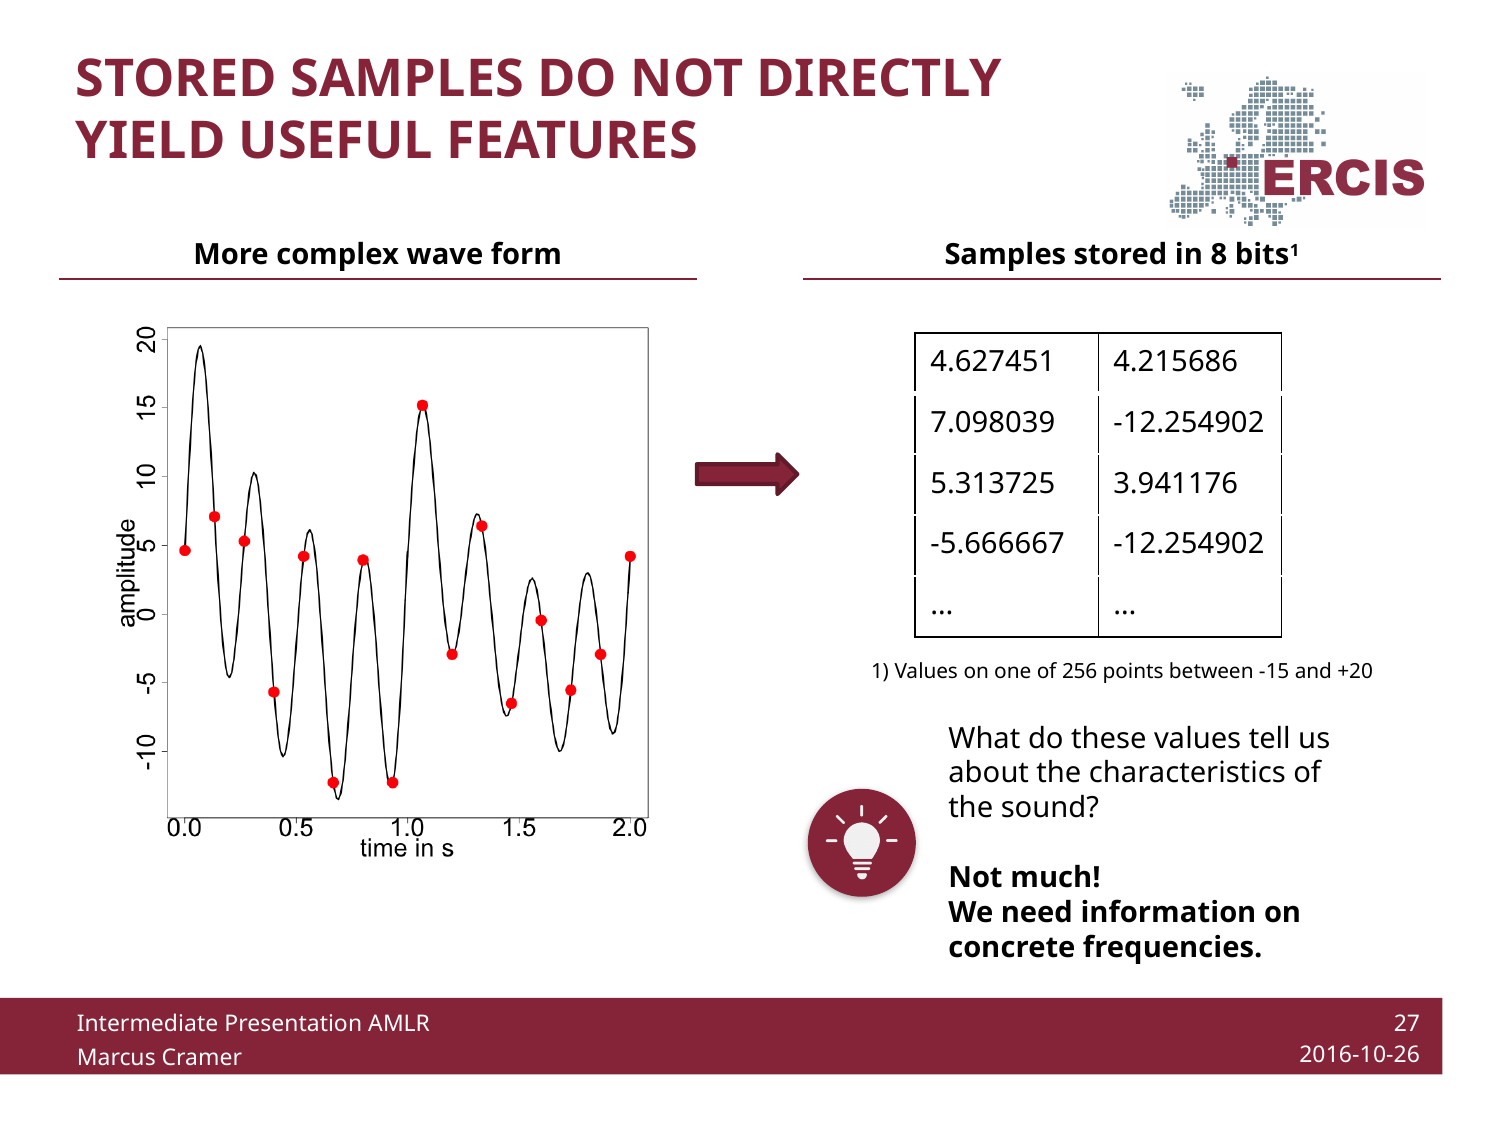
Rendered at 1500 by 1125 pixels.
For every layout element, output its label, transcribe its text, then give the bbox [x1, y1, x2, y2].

table_cell -5.666667 [916, 516, 1098, 575]
text_box 1) Values on one of 256 points between -15 and +20 [856, 650, 1394, 691]
table_cell 5.313725 [916, 455, 1098, 514]
table_cell … [916, 577, 1098, 636]
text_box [802, 228, 1442, 280]
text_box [58, 228, 698, 280]
text_box What do these values tell us about the characteristics of the sound? Not much! We need information on concrete frequencies. [933, 711, 1347, 971]
picture [1167, 72, 1426, 228]
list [105, 306, 668, 869]
text_box [694, 452, 800, 496]
table_cell 3.941176 [1099, 455, 1281, 514]
table_cell … [1099, 577, 1281, 636]
table_header 4.215686 [1099, 334, 1281, 391]
table_cell -12.254902 [1099, 396, 1281, 453]
table_header 4.627451 [916, 334, 1098, 391]
title Stored samples do not directly yield useful features [61, 36, 1128, 116]
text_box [807, 788, 917, 898]
table_cell -12.254902 [1099, 516, 1281, 575]
table_cell 7.098039 [916, 396, 1098, 453]
